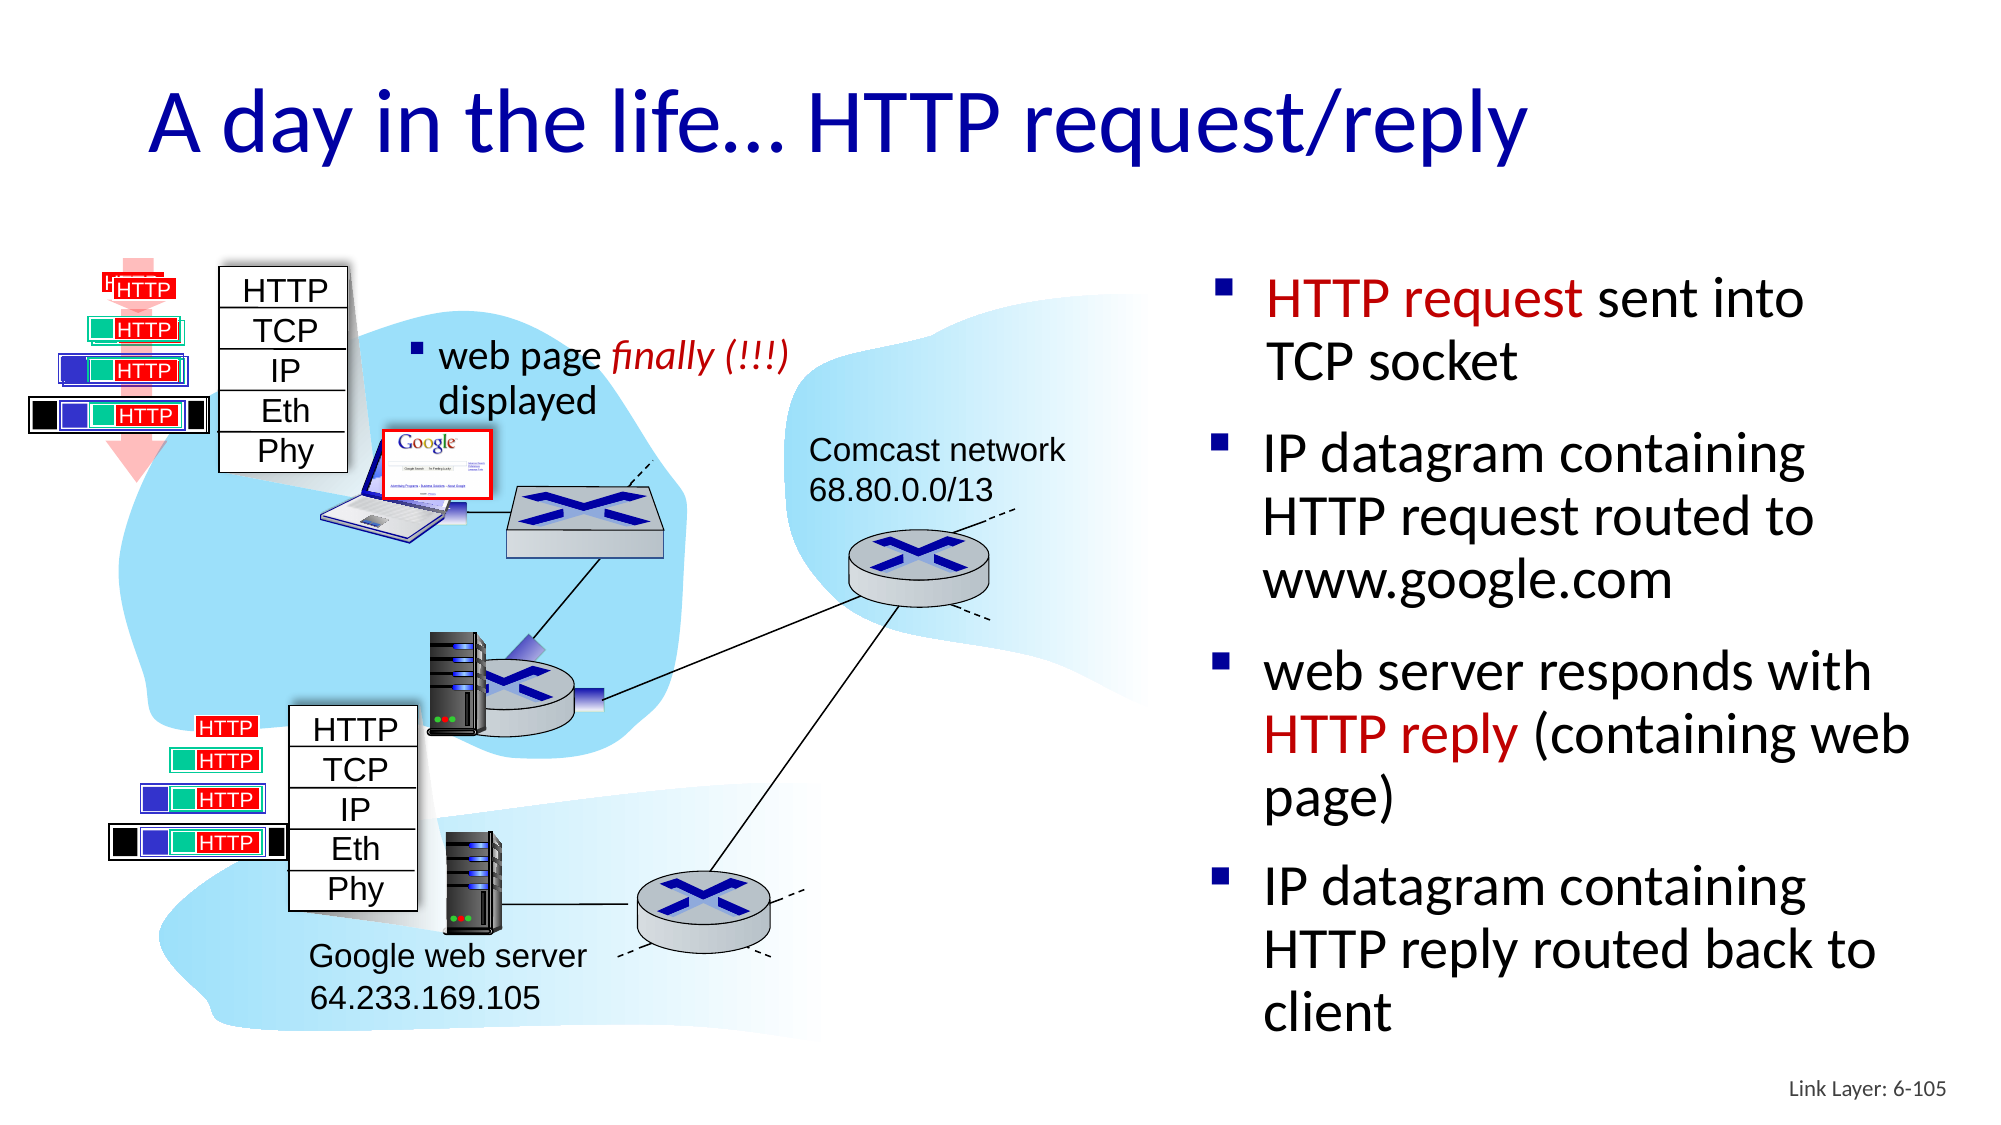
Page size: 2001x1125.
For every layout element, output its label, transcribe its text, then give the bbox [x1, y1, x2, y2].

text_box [427, 632, 487, 736]
text_box [159, 783, 1187, 1047]
text_box web page finally (!!!) displayed [384, 326, 811, 415]
text_box IP datagram containing HTTP request routed to www.google.com [1191, 414, 1940, 577]
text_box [924, 594, 991, 620]
picture [384, 431, 490, 497]
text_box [447, 659, 575, 737]
text_box IP datagram containing HTTP reply routed back to client [1192, 847, 1909, 936]
text_box 64.233.169.105 [295, 982, 557, 1024]
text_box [109, 706, 287, 822]
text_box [848, 529, 989, 608]
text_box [29, 268, 207, 436]
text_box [287, 700, 447, 933]
text_box [784, 294, 1352, 718]
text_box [617, 937, 666, 957]
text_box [89, 258, 174, 268]
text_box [31, 436, 209, 483]
text_box [118, 327, 688, 759]
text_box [217, 261, 378, 502]
text_box [388, 310, 532, 326]
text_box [637, 871, 771, 954]
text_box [443, 832, 503, 935]
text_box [506, 486, 664, 559]
text_box [575, 688, 605, 712]
slide_number Link Layer: 6-105 [1512, 1056, 1963, 1117]
text_box HTTP request sent into TCP socket [1195, 259, 1915, 414]
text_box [771, 889, 805, 909]
text_box web server responds with HTTP reply (containing web page) [1192, 633, 1985, 795]
text_box [506, 634, 546, 659]
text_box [949, 509, 1016, 535]
text_box Google web server [293, 926, 603, 982]
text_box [109, 822, 287, 863]
title A day in the life… HTTP request/reply [133, 49, 1938, 197]
text_box Comcast network 68.80.0.0/13 [794, 421, 1091, 516]
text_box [319, 439, 470, 547]
